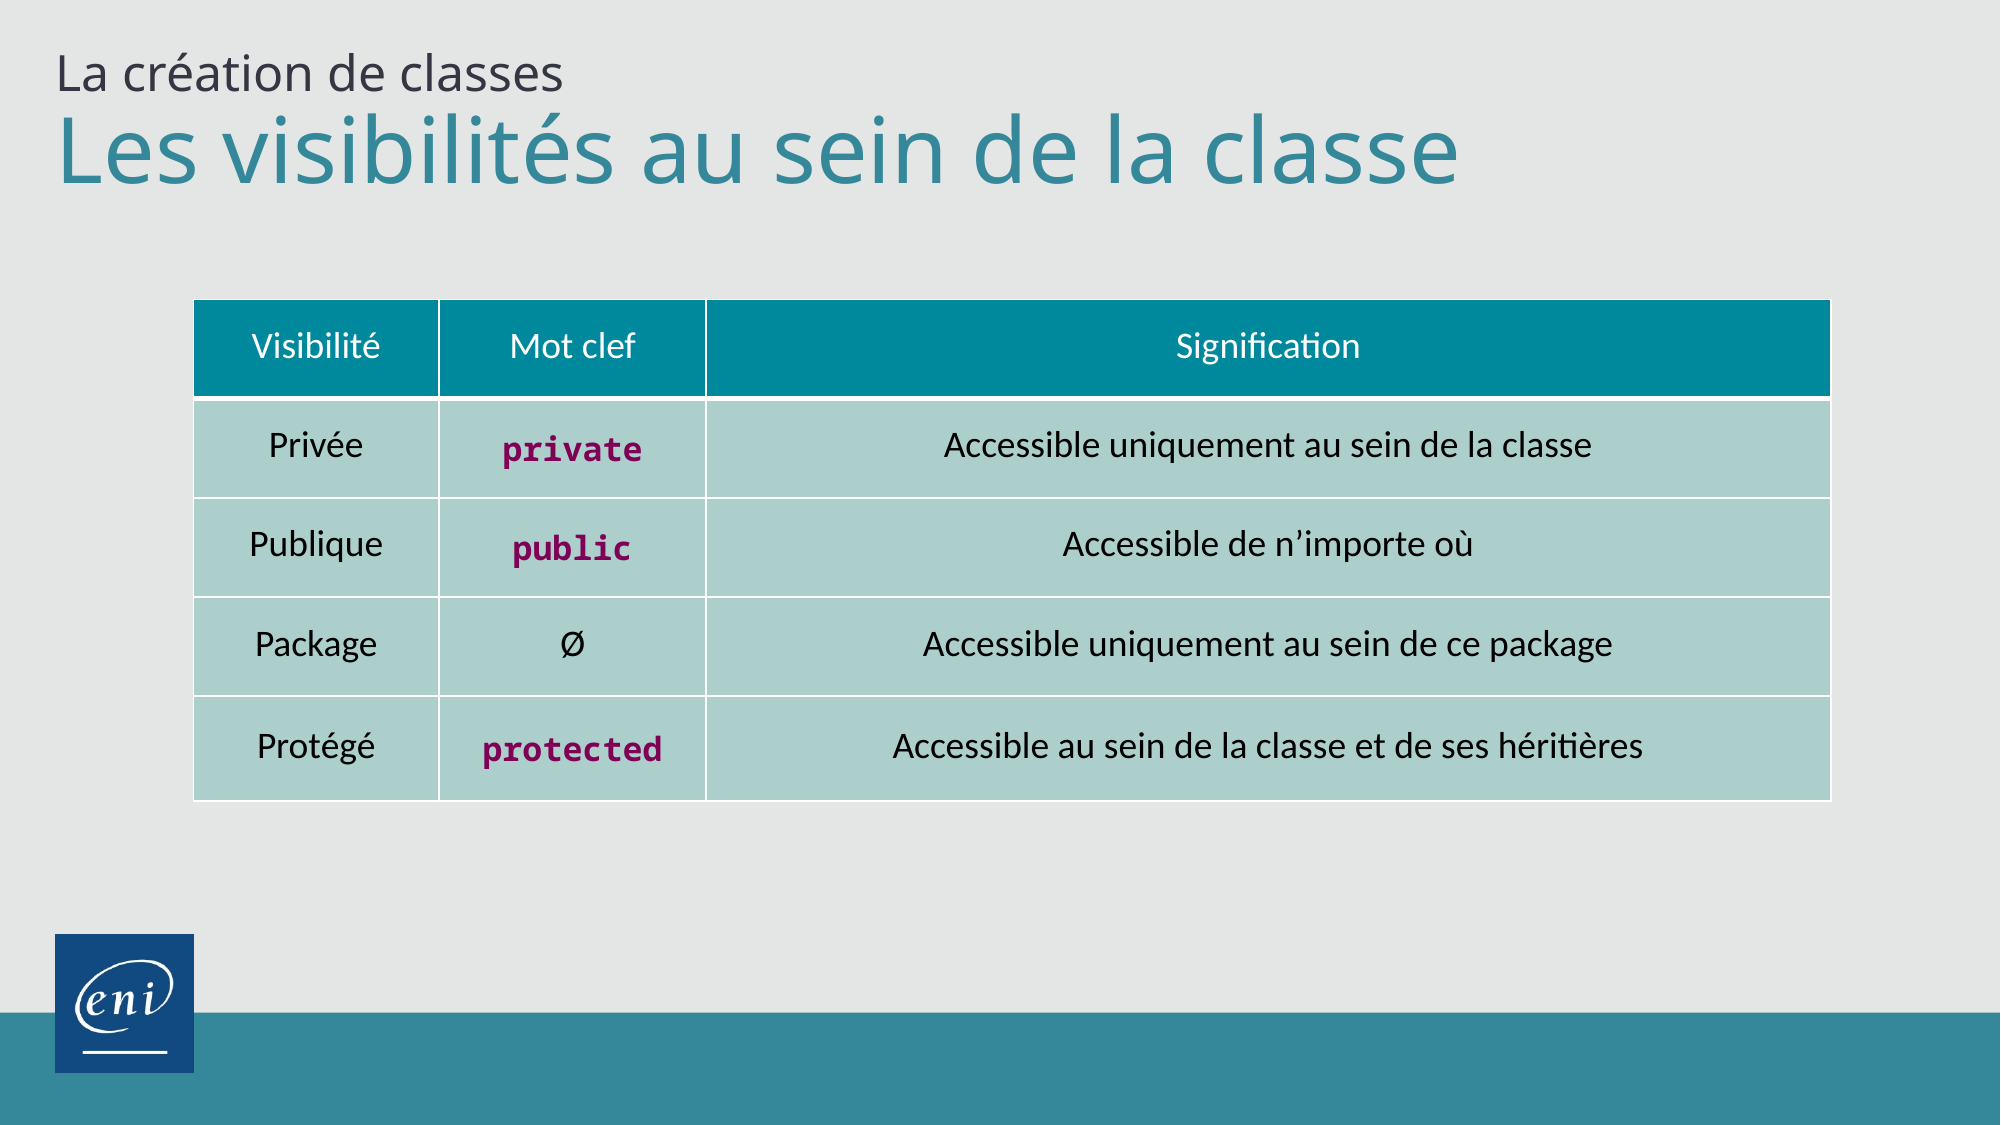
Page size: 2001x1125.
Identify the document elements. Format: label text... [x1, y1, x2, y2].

table_cell public [440, 499, 705, 596]
table_cell Accessible uniquement au sein de ce package [707, 598, 1830, 695]
table_cell Accessible uniquement au sein de la classe [707, 401, 1830, 497]
table_header Signification [707, 300, 1830, 396]
table_cell Protégé [194, 697, 438, 800]
table_cell Privée [194, 401, 438, 497]
table_header Mot clef [440, 300, 705, 396]
table_cell Accessible au sein de la classe et de ses héritières [707, 697, 1830, 800]
table_cell protected [440, 697, 705, 800]
table_cell Publique [194, 499, 438, 596]
table_cell Ø [440, 598, 705, 695]
table_header Visibilité [194, 300, 438, 396]
picture [55, 934, 194, 1073]
title Les visibilités au sein de la classe [55, 104, 1952, 303]
table_cell private [440, 401, 705, 497]
list La création de classes [55, 31, 1952, 103]
table_cell Accessible de n’importe où [707, 499, 1830, 596]
table_cell Package [194, 598, 438, 695]
